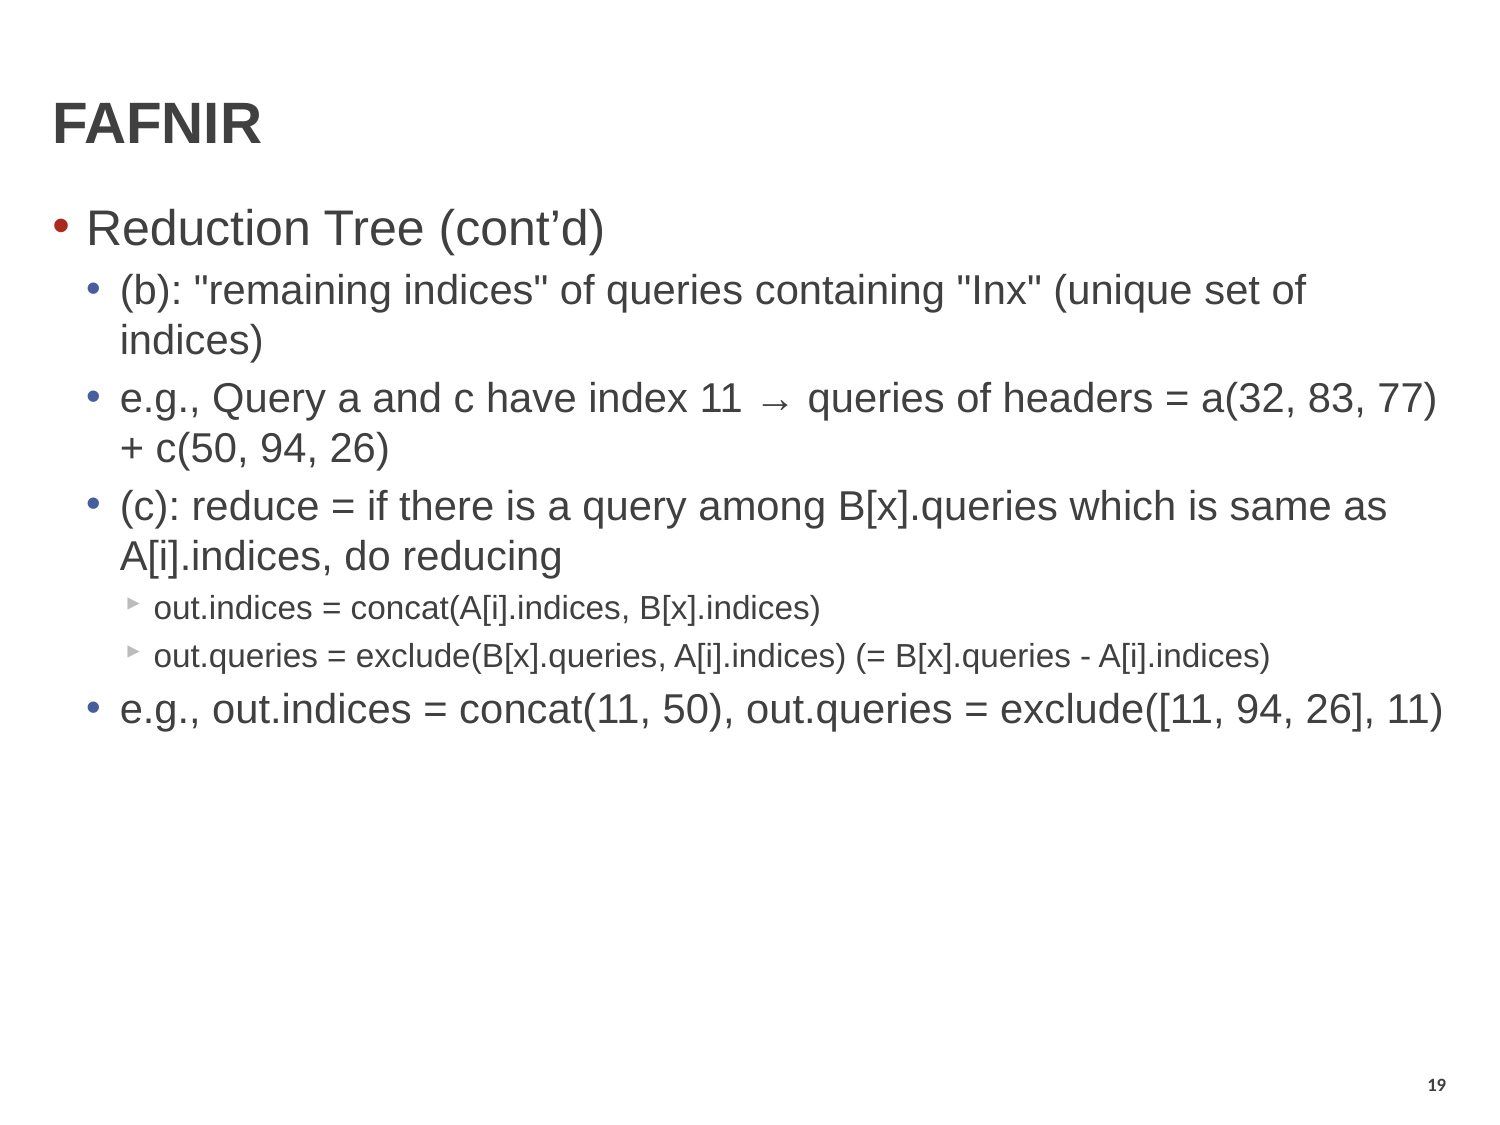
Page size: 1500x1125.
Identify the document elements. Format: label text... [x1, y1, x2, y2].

title FAFNIR [37, 24, 1500, 163]
list Reduction Tree (cont’d) (b): "remaining indices" of queries containing "Inx" (unique set of indices) e.g., Query a and c have index 11 → queries of headers = a(32, 83, 77) + c(50, 94, 26) (c): reduce = if there is a query among B[x].queries which is same as A[i].indices, do reducing out.indices = concat(A[i].indices, B[x].indices) out.queries = exclude(B[x].queries, A[i].indices) (= B[x].queries - A[i].indices) e.g., out.indices = concat(11, 50), out.queries = exclude([11, 94, 26], 11) [37, 187, 1476, 1068]
